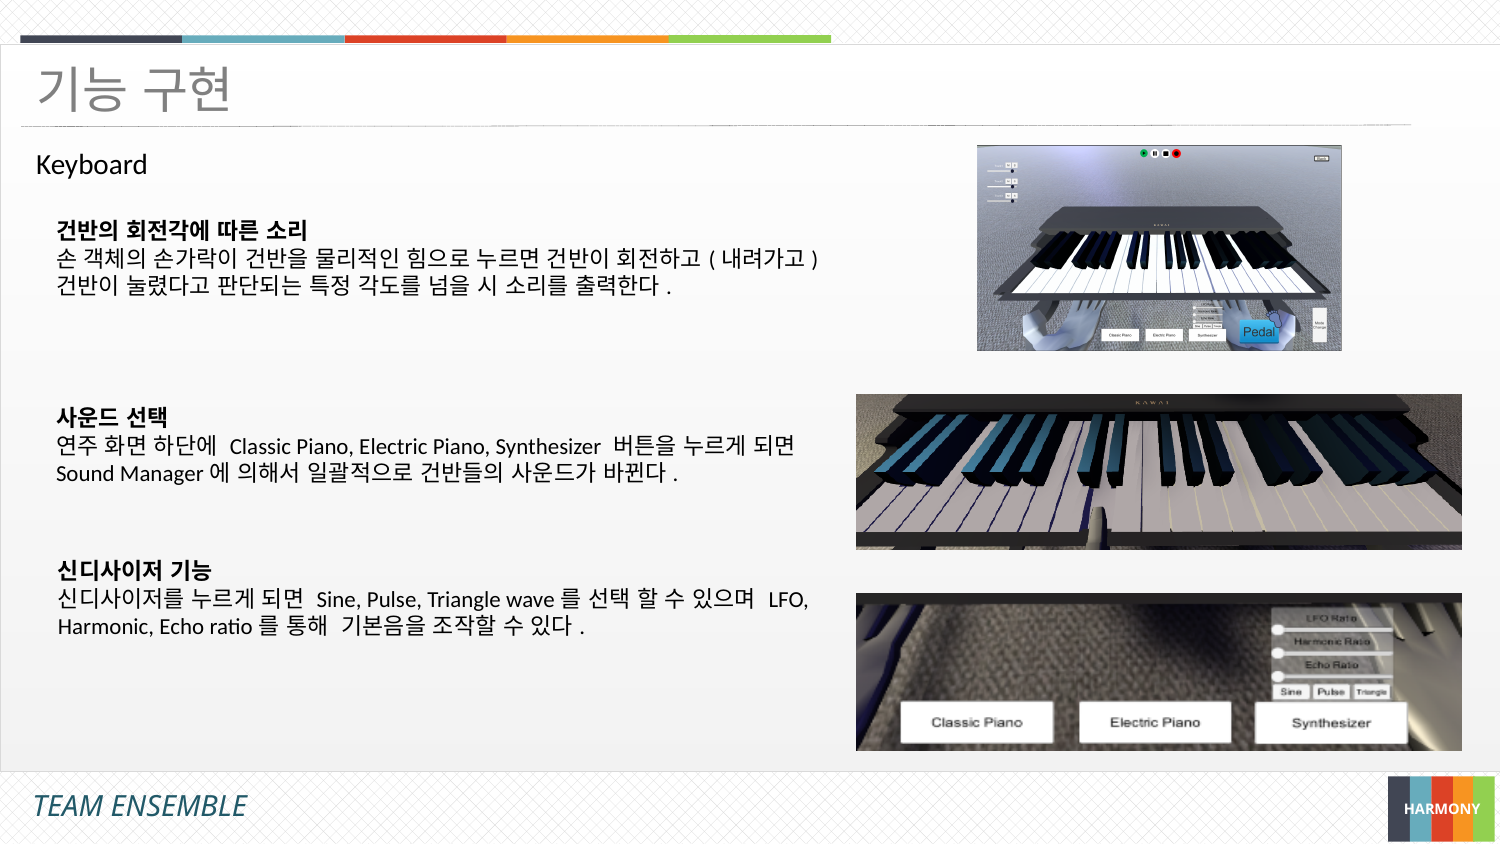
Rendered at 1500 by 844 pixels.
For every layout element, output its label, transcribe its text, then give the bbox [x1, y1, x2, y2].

picture [976, 145, 1342, 351]
picture [856, 394, 1463, 550]
text_box 신디사이저 기능 신디사이저를 누르게 되면 Sine, Pulse, Triangle wave를 선택 할 수 있으며 LFO, Harmonic, Echo ratio를 통해 기본음을 조작할 수 있다. [43, 549, 855, 647]
text_box 사운드 선택 연주 화면 하단에 Classic Piano, Electric Piano, Synthesizer 버튼을 누르게 되면 Sound Manager에 의해서 일괄적으로 건반들의 사운드가 바뀐다. [41, 396, 852, 494]
text_box Keyboard [21, 138, 585, 188]
text_box 기능 구현 [21, 50, 833, 126]
text_box 건반의 회전각에 따른 소리 손 객체의 손가락이 건반을 물리적인 힘으로 누르면 건반이 회전하고(내려가고) 건반이 눌렸다고 판단되는 특정 각도를 넘을 시 소리를 출력한다. [41, 209, 853, 307]
picture [856, 593, 1463, 751]
